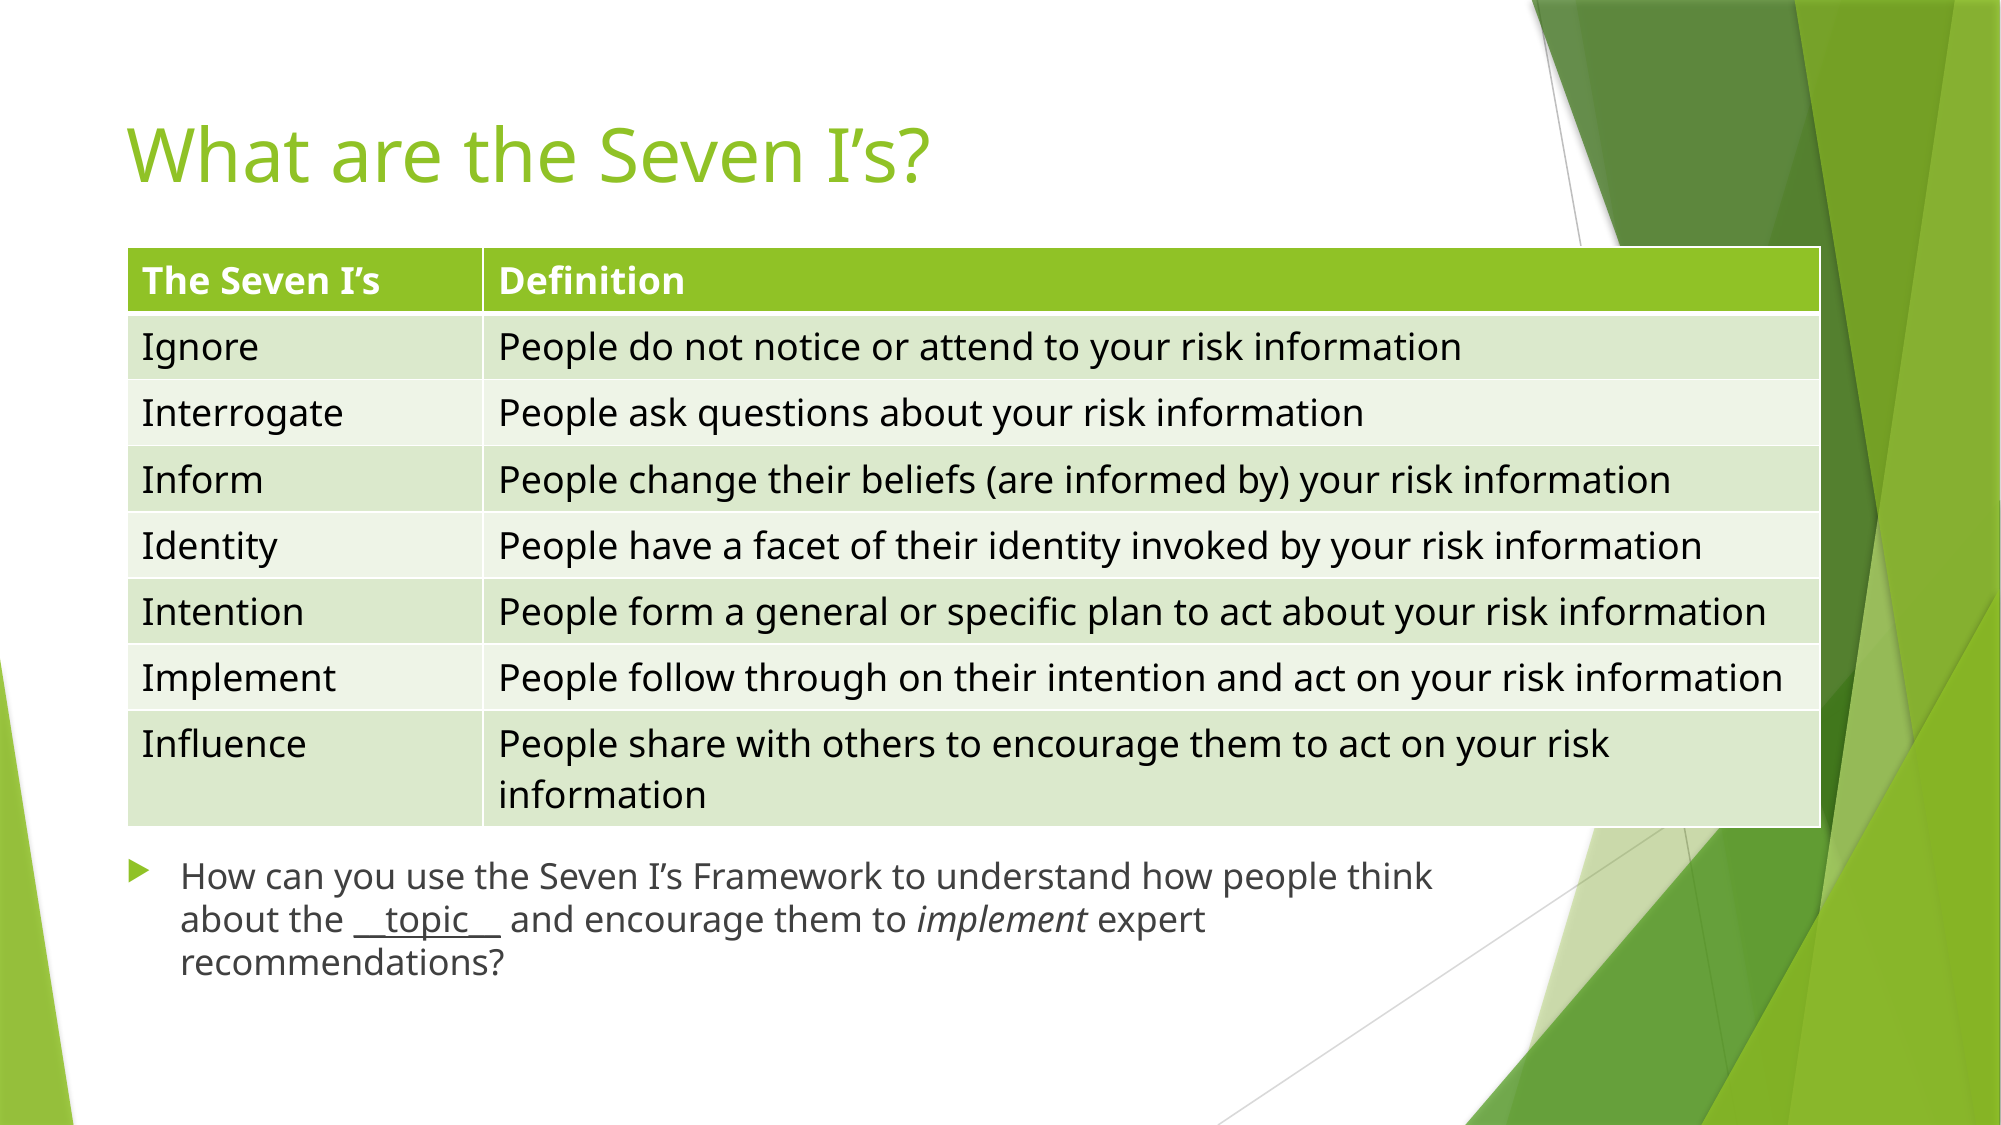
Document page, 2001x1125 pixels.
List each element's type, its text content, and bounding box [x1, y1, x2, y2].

table_cell Ignore [128, 316, 482, 379]
table_cell Implement [128, 645, 482, 709]
table_cell People change their beliefs (are informed by) your risk information [484, 446, 1819, 511]
table_cell People form a general or specific plan to act about your risk information [484, 579, 1819, 643]
table_cell People share with others to encourage them to act on your risk information [484, 711, 1819, 826]
list How can you use the Seven I’s Framework to understand how people think about the __topic__ and encourage them to implement expert recommendations? [111, 846, 1522, 991]
table_cell Intention [128, 579, 482, 643]
table_cell Interrogate [128, 380, 482, 445]
table_cell People ask questions about your risk information [484, 380, 1819, 445]
table_cell People have a facet of their identity invoked by your risk information [484, 513, 1819, 577]
table_cell Influence [128, 711, 482, 826]
table_header Definition [484, 248, 1819, 311]
title What are the Seven I’s? [111, 99, 1522, 317]
table_cell People follow through on their intention and act on your risk information [484, 645, 1819, 709]
table_cell Inform [128, 446, 482, 511]
table_cell People do not notice or attend to your risk information [484, 316, 1819, 379]
table_cell Identity [128, 513, 482, 577]
table_header The Seven I’s [128, 248, 482, 311]
